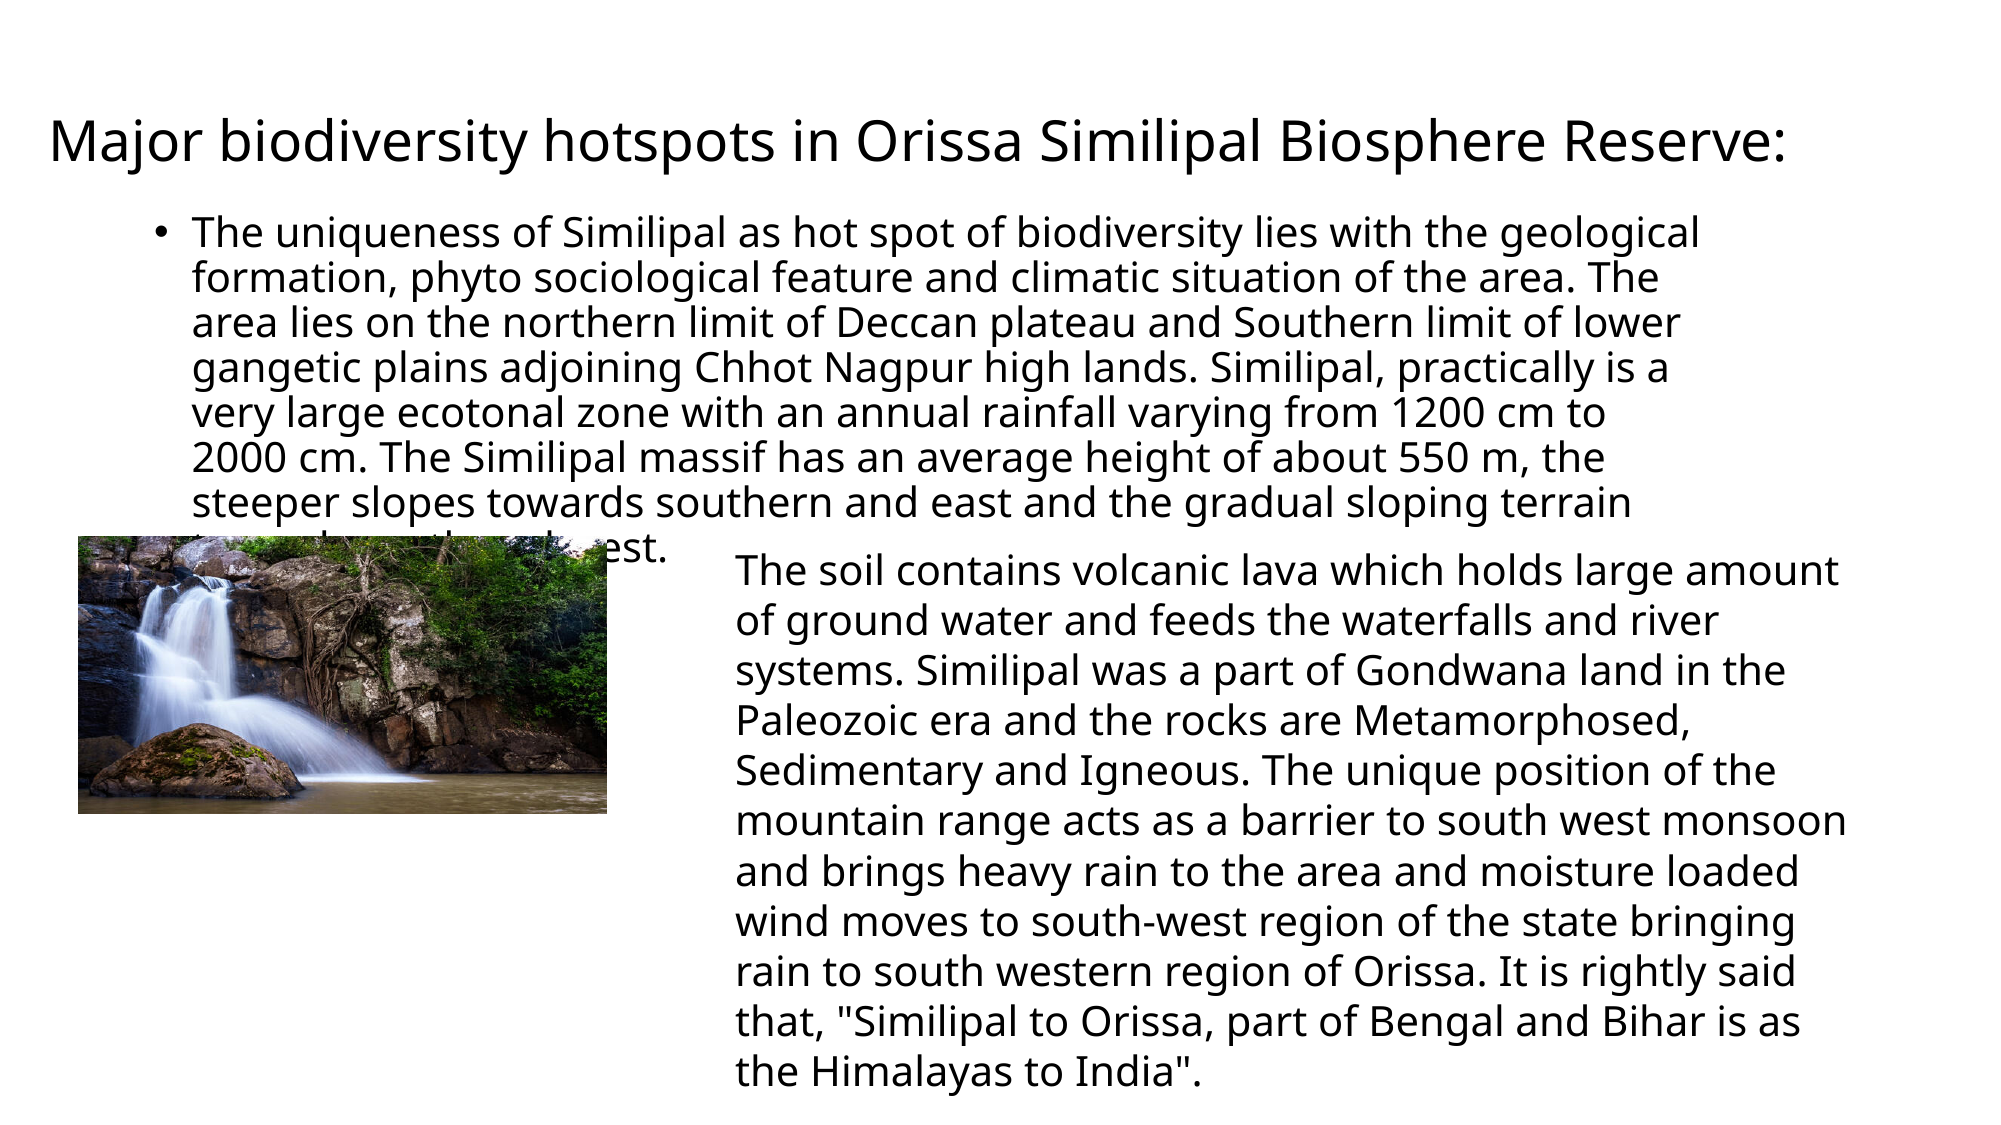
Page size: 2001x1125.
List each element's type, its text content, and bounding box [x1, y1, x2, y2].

picture [78, 536, 607, 814]
title Major biodiversity hotspots in Orissa Similipal Biosphere Reserve: [33, 83, 1851, 204]
text_box The soil contains volcanic lava which holds large amount of ground water and feeds the waterfalls and river systems. Similipal was a part of Gondwana land in the Paleozoic era and the rocks are Metamorphosed, Sedimentary and Igneous. The unique position of the mountain range acts as a barrier to south west monsoon and brings heavy rain to the area and moisture loaded wind moves to south-west region of the state bringing rain to south western region of Orissa. It is rightly said that, "Similipal to Orissa, part of Bengal and Bihar is as the Himalayas to India". [720, 536, 1880, 1102]
list The uniqueness of Similipal as hot spot of biodiversity lies with the geological formation, phyto sociological feature and climatic situation of the area. The area lies on the northern limit of Deccan plateau and Southern limit of lower gangetic plains adjoining Chhot Nagpur high lands. Similipal, practically is a very large ecotonal zone with an annual rainfall varying from 1200 cm to 2000 cm. The Similipal massif has an average height of about 550 m, the steeper slopes towards southern and east and the gradual sloping terrain towards north and west. [64, 203, 1719, 973]
